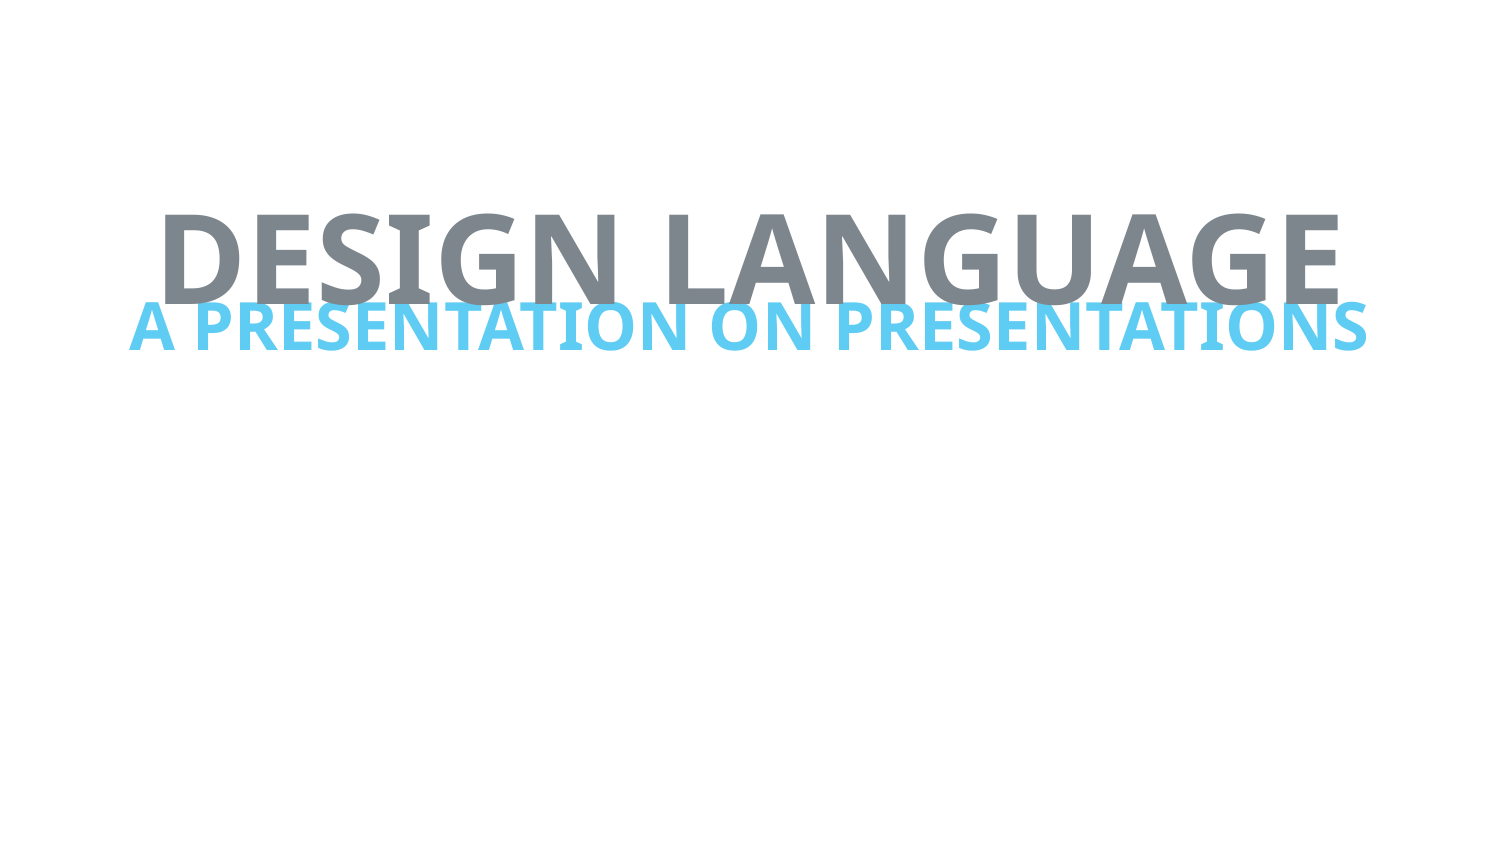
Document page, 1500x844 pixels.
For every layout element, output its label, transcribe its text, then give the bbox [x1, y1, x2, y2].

text_box A PRESENTATION ON PRESENTATIONS [0, 298, 1500, 392]
text_box DESIGN LANGUAGE [0, 171, 1500, 298]
